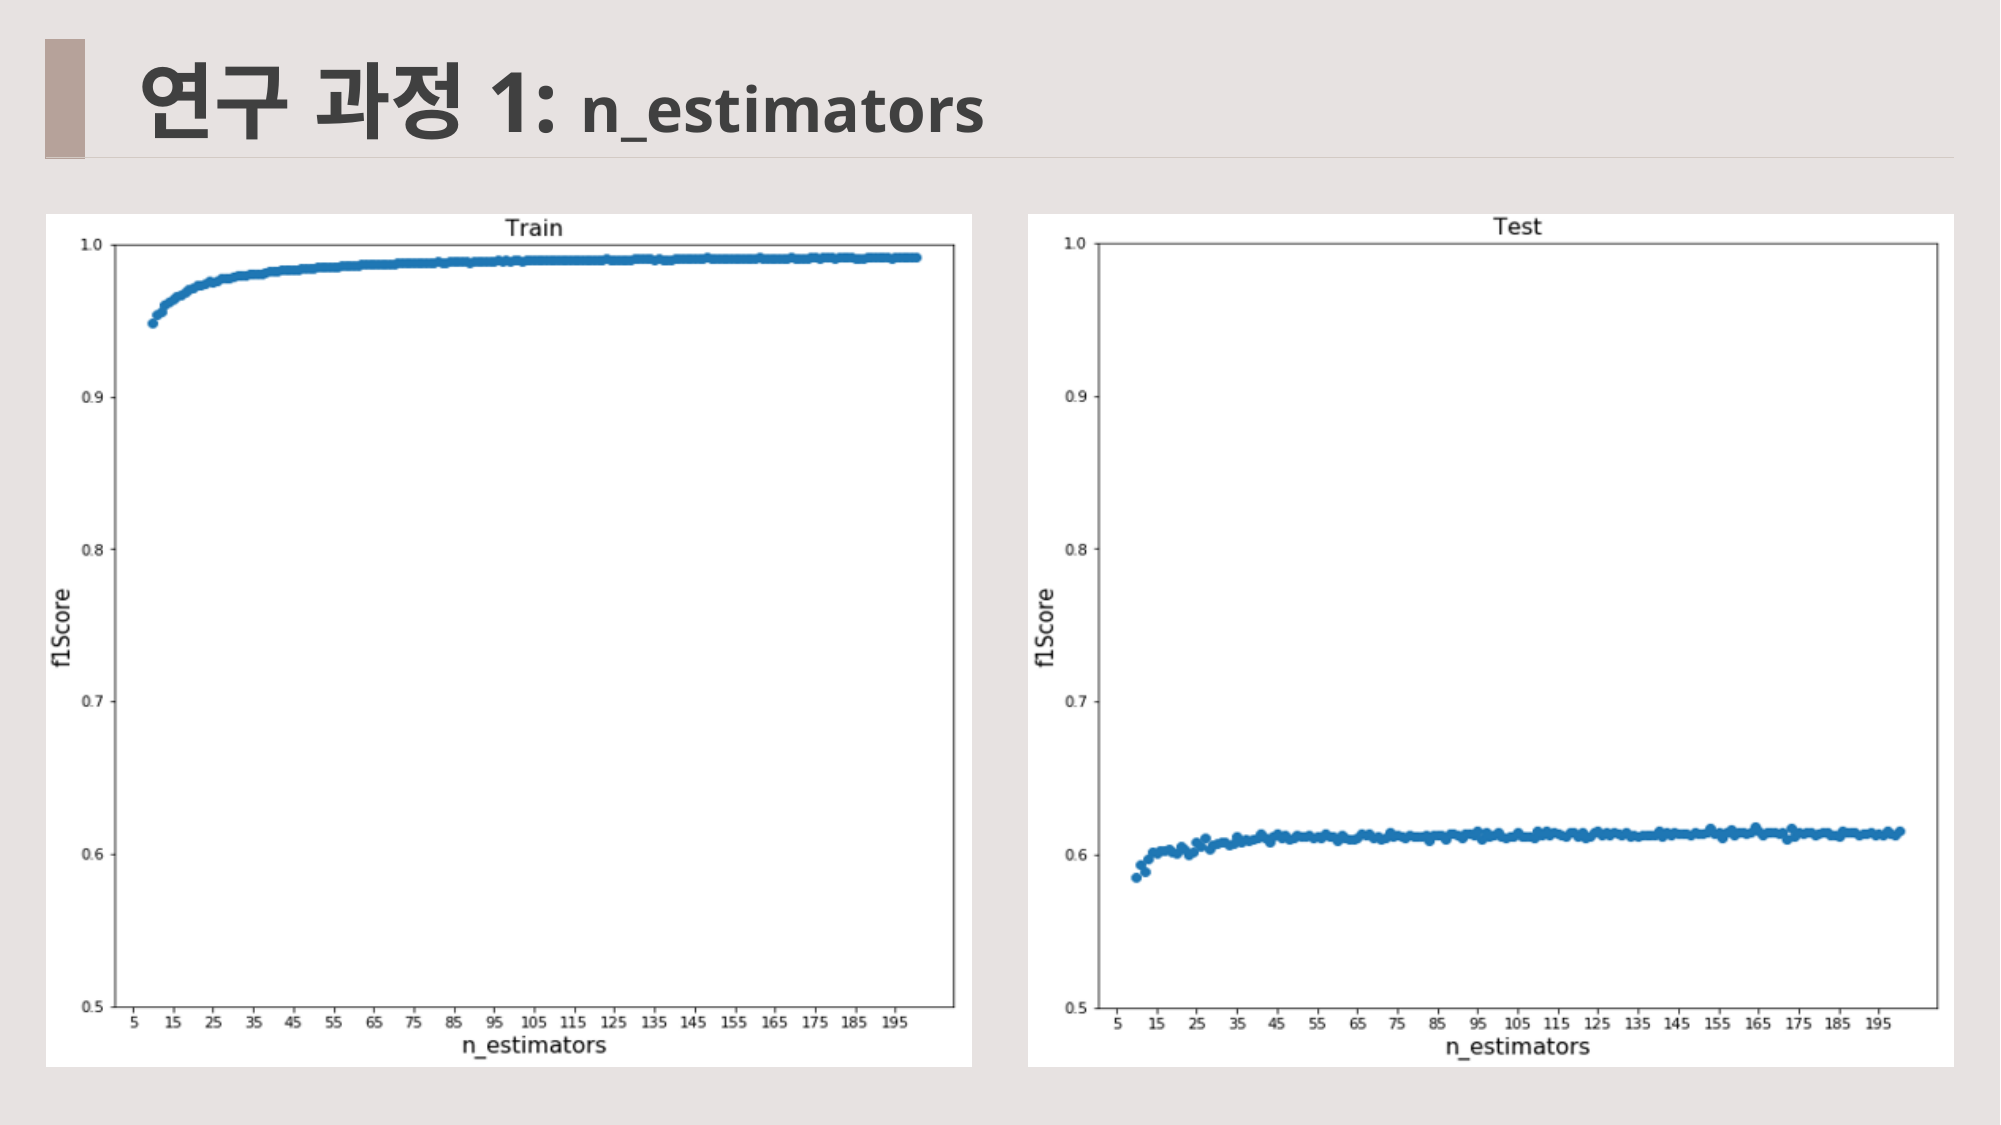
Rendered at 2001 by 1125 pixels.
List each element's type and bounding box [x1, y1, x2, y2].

picture [1028, 214, 1954, 1067]
text_box [46, 39, 1954, 158]
picture [46, 214, 972, 1067]
